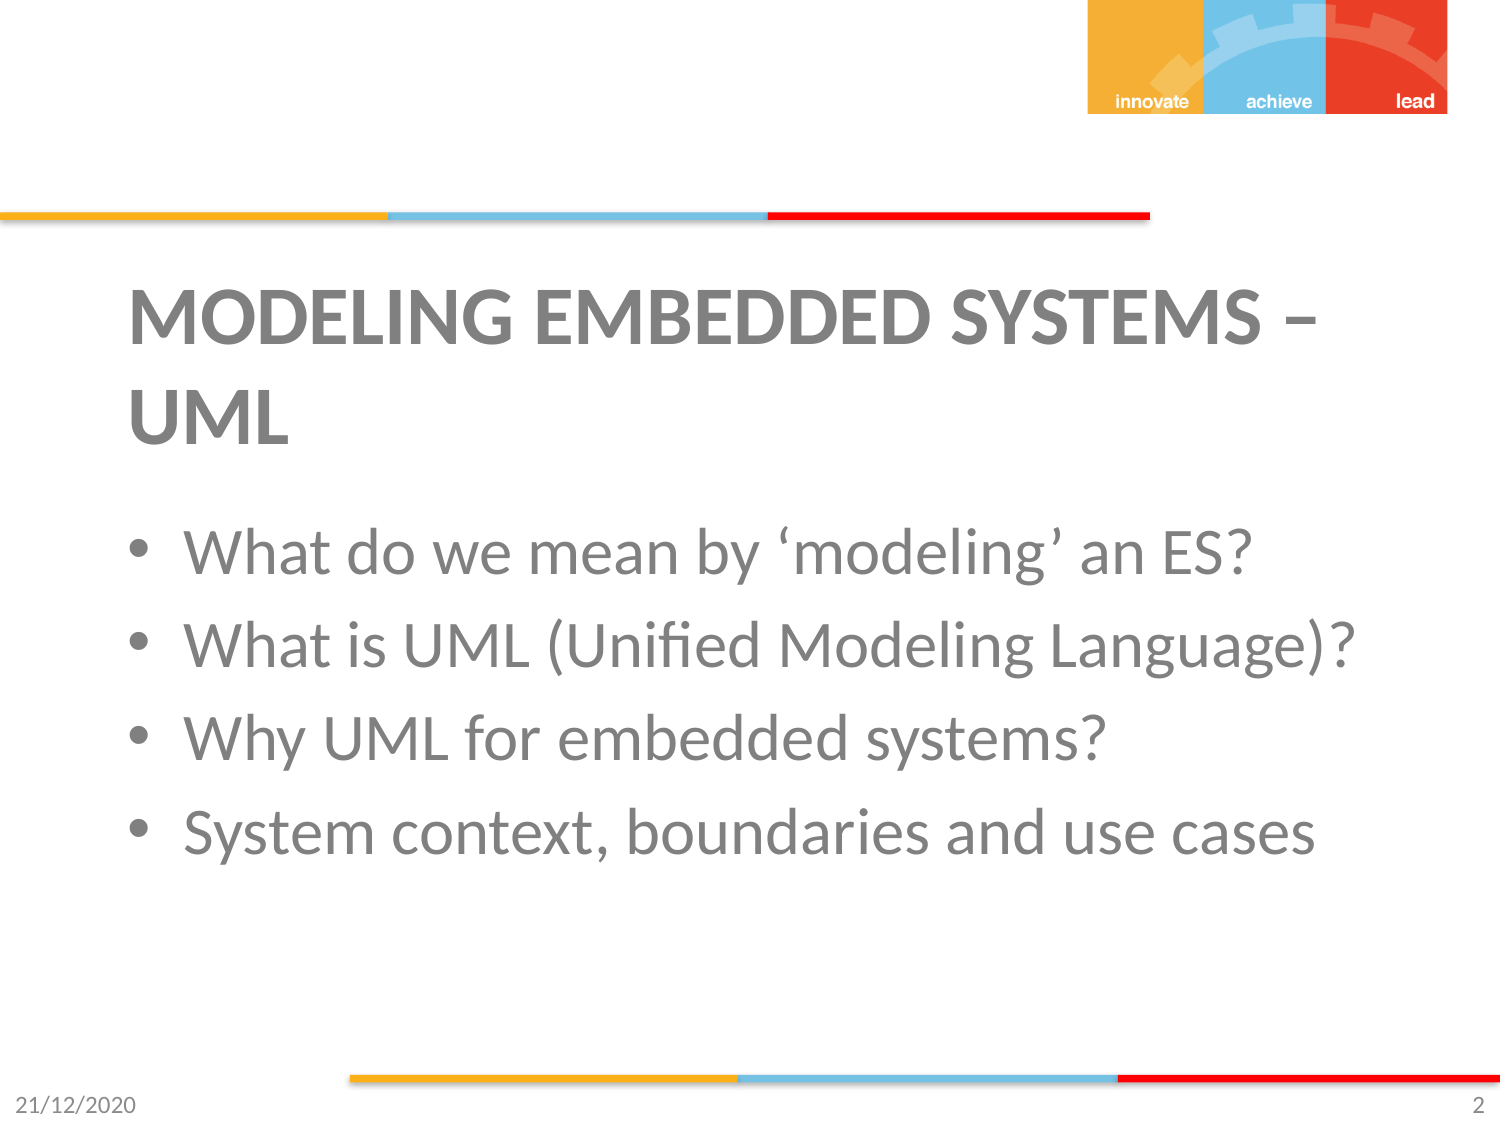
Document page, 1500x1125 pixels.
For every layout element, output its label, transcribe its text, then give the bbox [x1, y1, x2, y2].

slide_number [0, 1082, 300, 1125]
title Modeling embedded systems – UML [112, 253, 1388, 477]
picture [1087, 0, 1448, 114]
list What do we mean by ‘modeling’ an ES? What is UML (Unified Modeling Language)? Why UML for embedded systems? System context, boundaries and use cases [112, 500, 1388, 1013]
slide_number 2 [1425, 1082, 1500, 1125]
